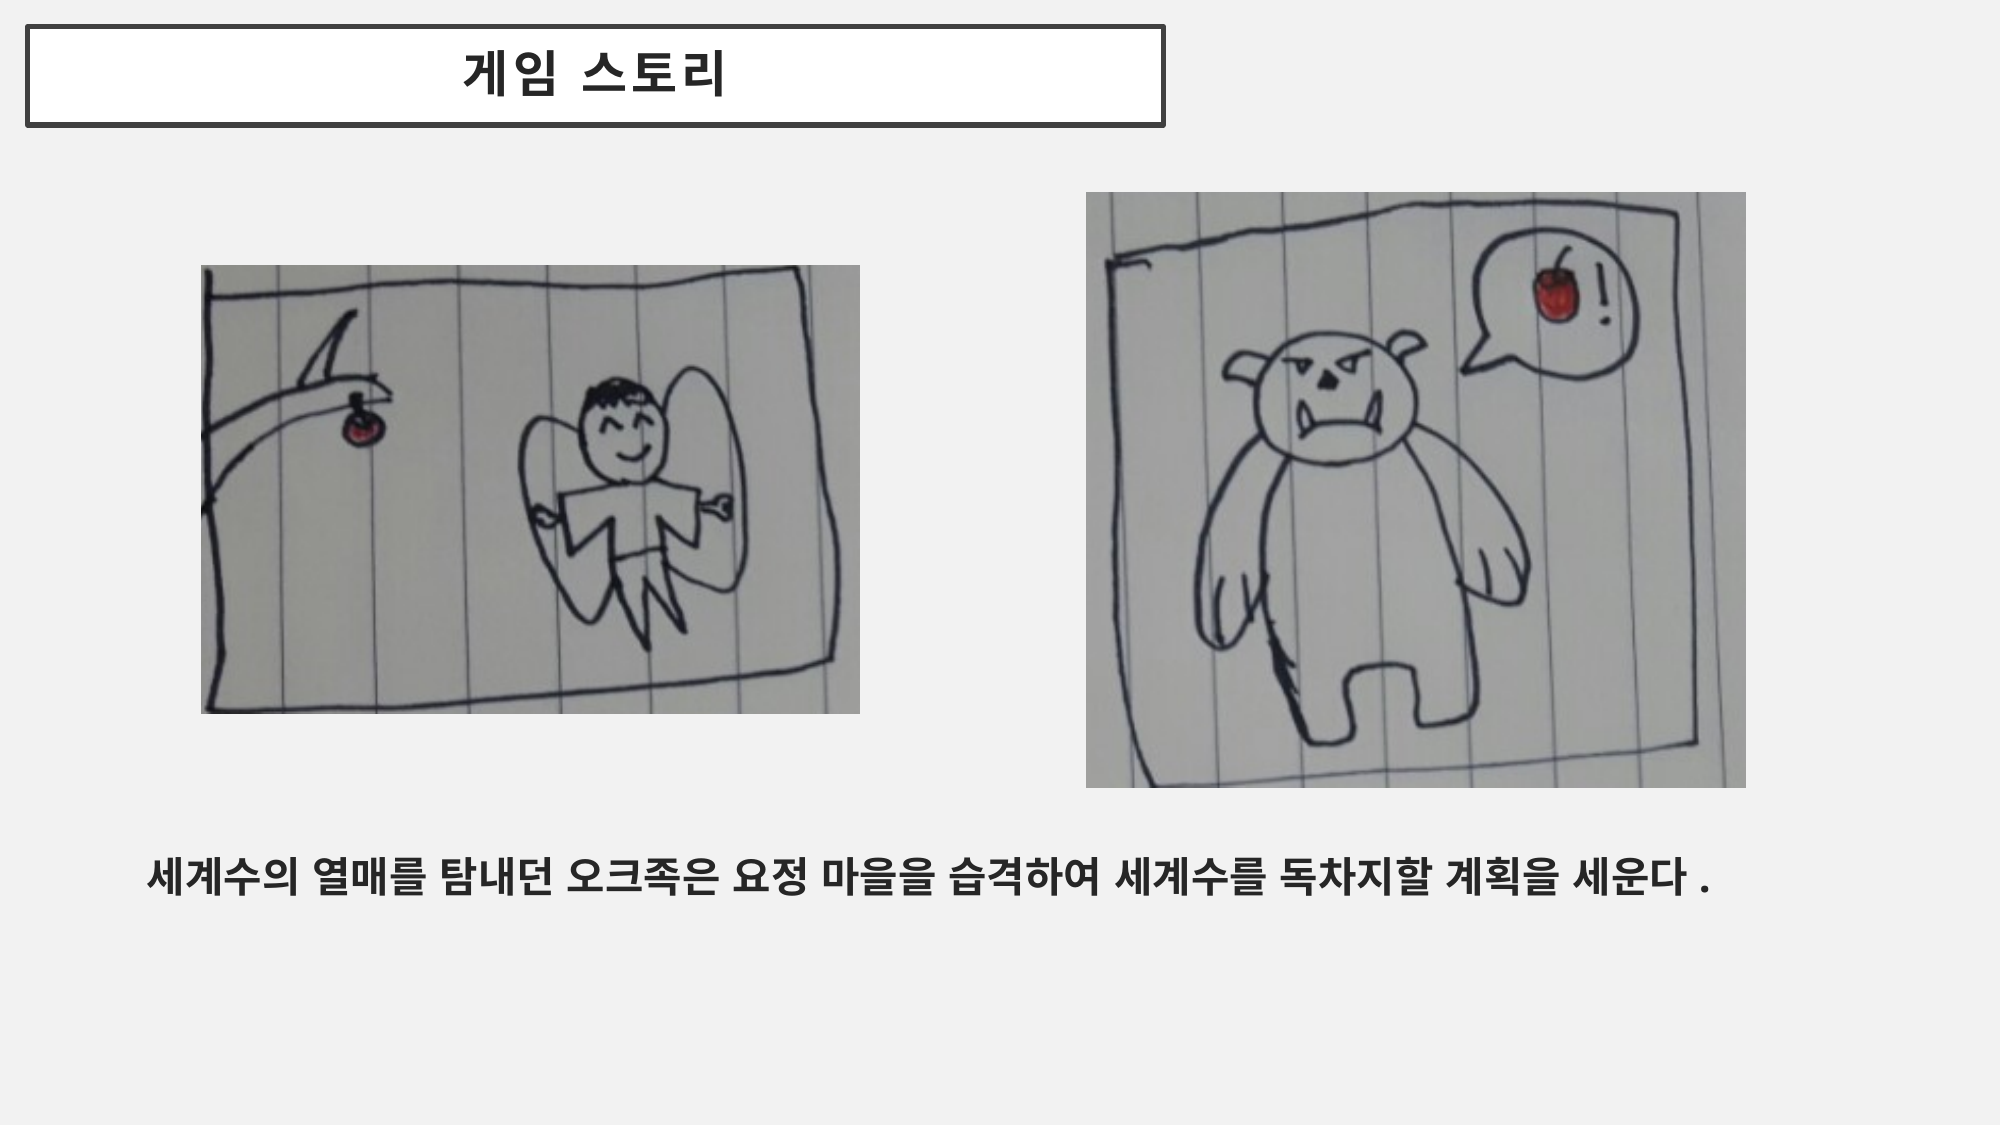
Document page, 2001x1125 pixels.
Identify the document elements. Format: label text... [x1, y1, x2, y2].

picture [200, 265, 860, 714]
picture [1086, 192, 1746, 788]
text_box 게임 스토리 [27, 26, 1164, 125]
text_box 세계수의 열매를 탐내던 오크족은 요정 마을을 습격하여 세계수를 독차지할 계획을 세운다. [131, 843, 1868, 1125]
